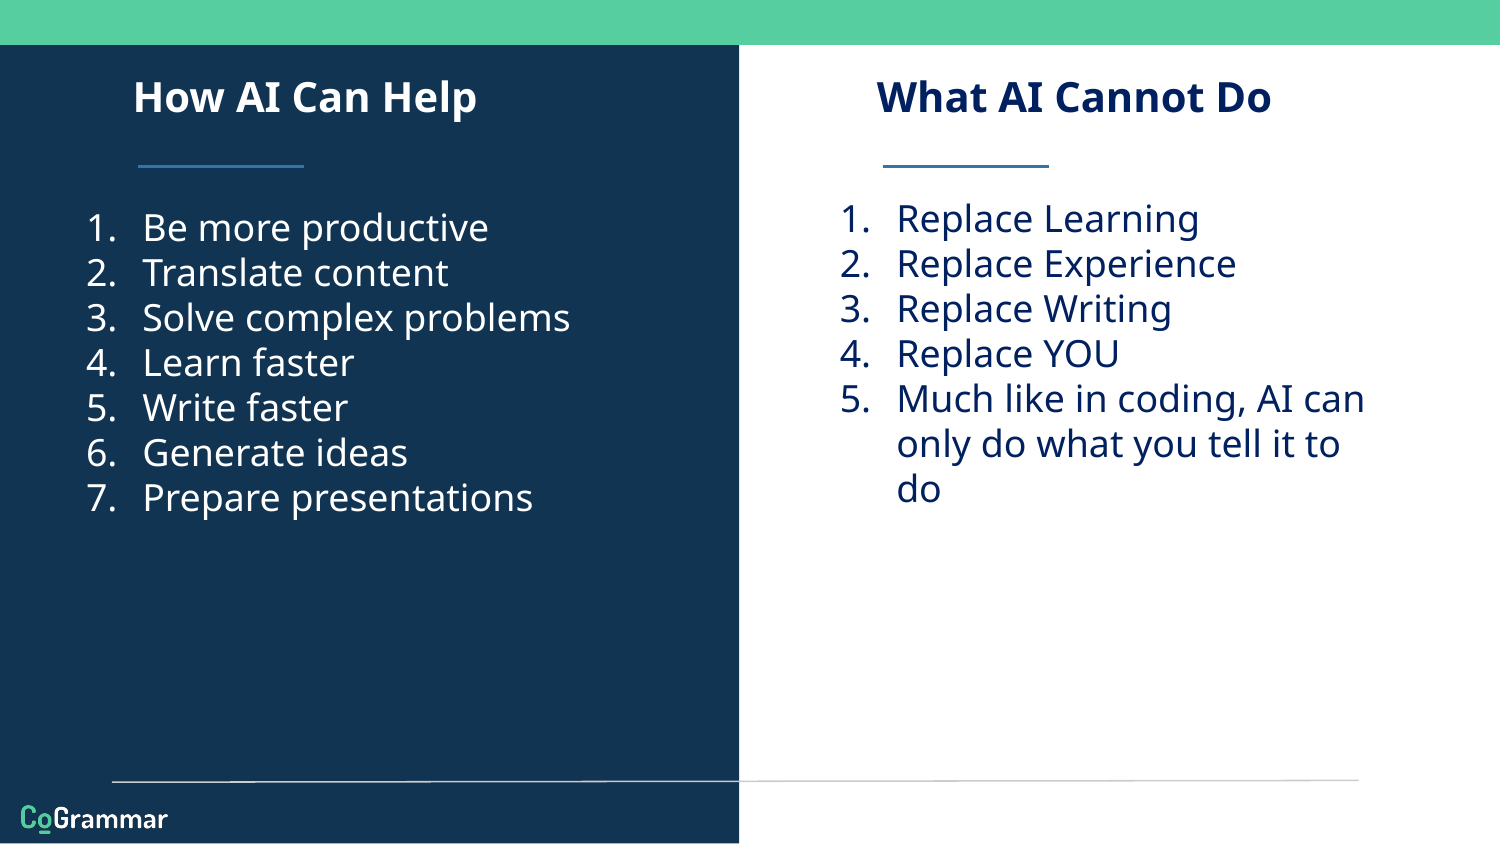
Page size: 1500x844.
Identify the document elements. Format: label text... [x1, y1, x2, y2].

text_box Be more productive Translate content Solve complex problems Learn faster Write faster Generate ideas Prepare presentations [53, 190, 649, 613]
picture [20, 804, 168, 835]
text_box How AI Can Help [119, 57, 546, 169]
text_box [0, 45, 740, 844]
text_box [0, 0, 1500, 45]
text_box Replace Learning Replace Experience Replace Writing Replace YOU Much like in coding, AI can only do what you tell it to do [807, 181, 1403, 604]
text_box What AI Cannot Do [863, 57, 1433, 169]
